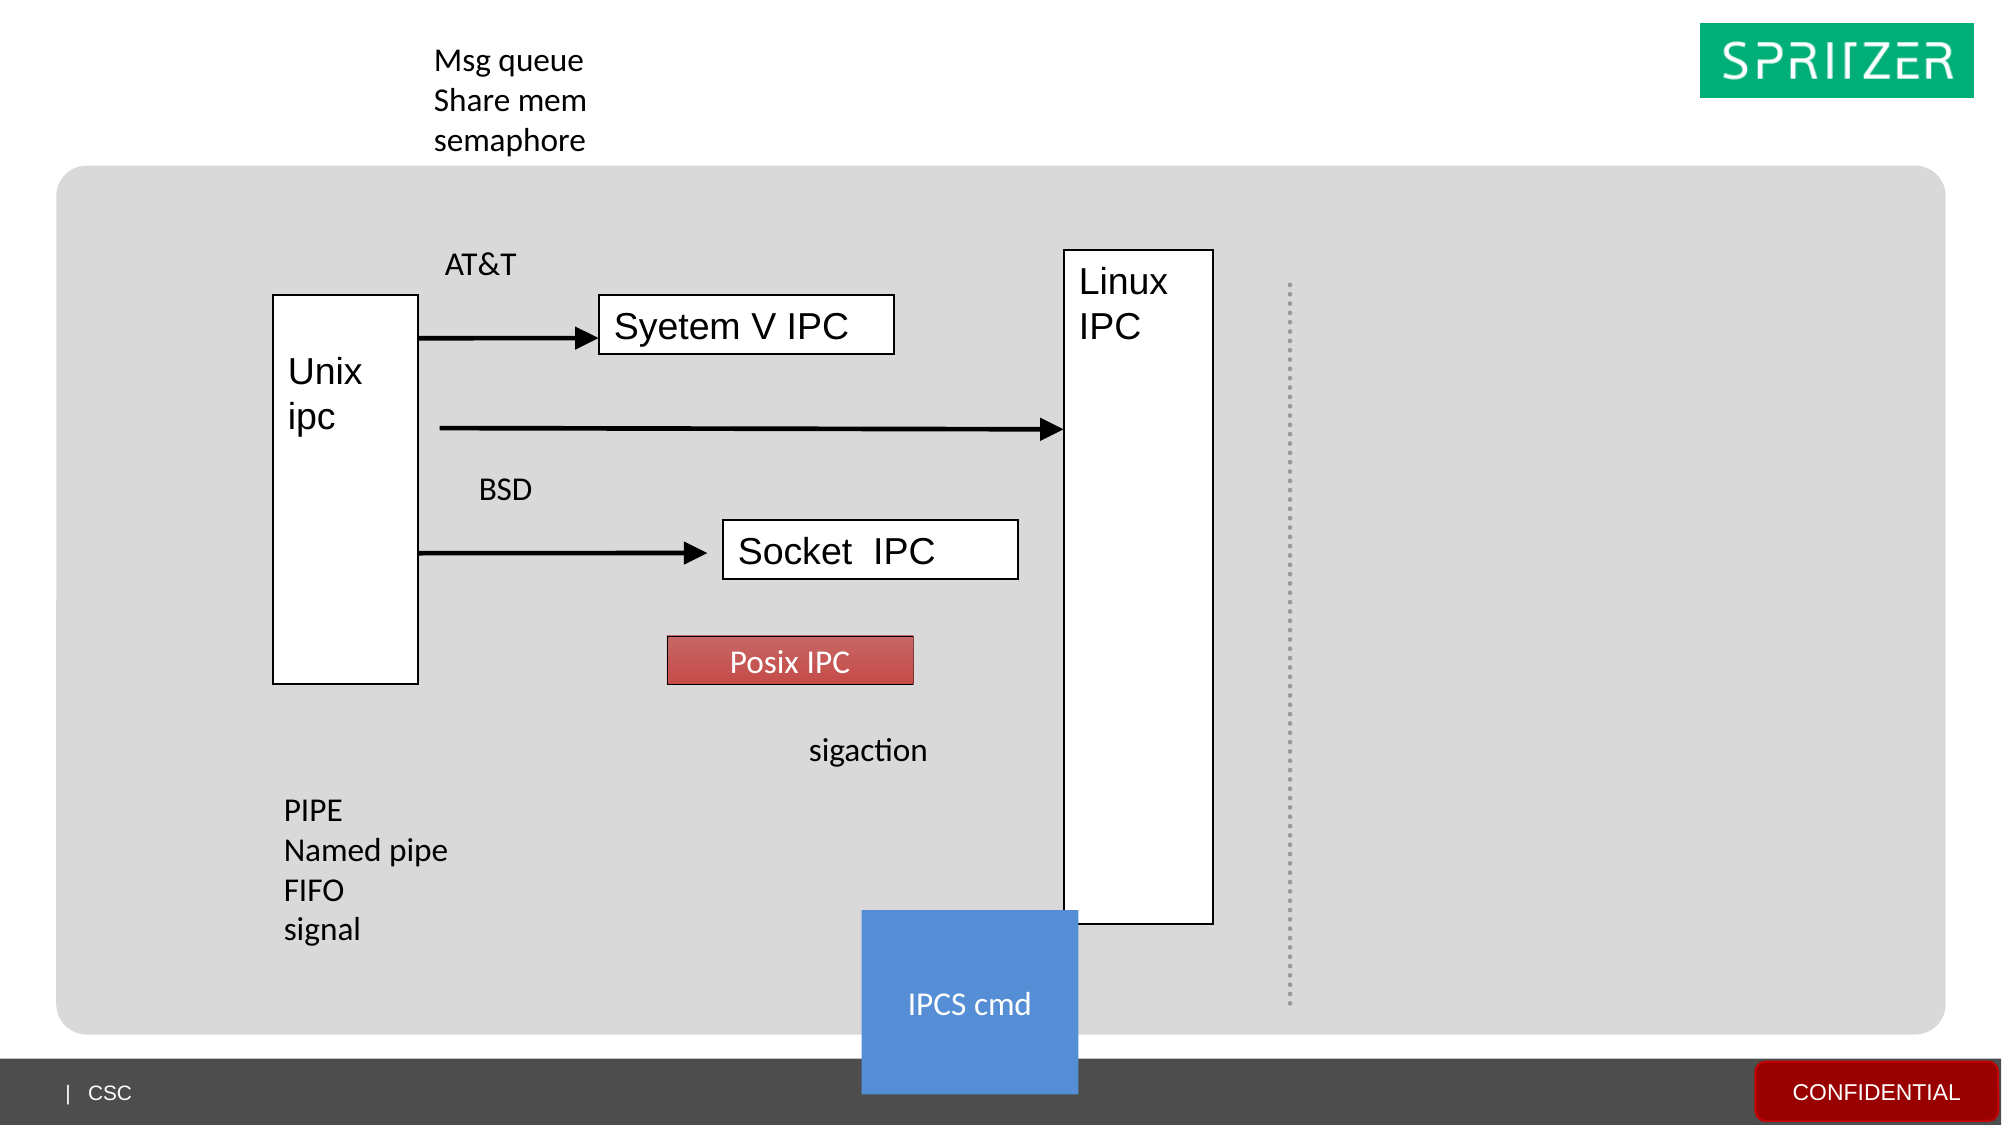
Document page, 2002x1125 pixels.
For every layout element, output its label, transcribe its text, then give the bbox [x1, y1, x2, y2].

text_box PIPE Named pipe FIFO signal [269, 780, 464, 955]
text_box Posix IPC [666, 635, 914, 685]
text_box Unix ipc [273, 295, 419, 685]
text_box IPCS cmd [861, 910, 1079, 1095]
text_box [419, 327, 599, 349]
picture [1700, 23, 1974, 98]
text_box Msg queue Share mem semaphore [419, 30, 884, 85]
text_box Linux IPC [1064, 250, 1214, 925]
text_box BSD [464, 460, 929, 515]
text_box [439, 418, 1064, 440]
text_box Syetem V IPC [599, 295, 895, 355]
text_box [419, 542, 708, 564]
text_box AT&T [429, 235, 895, 290]
text_box sigaction [794, 720, 989, 895]
text_box Socket IPC [723, 520, 1019, 580]
